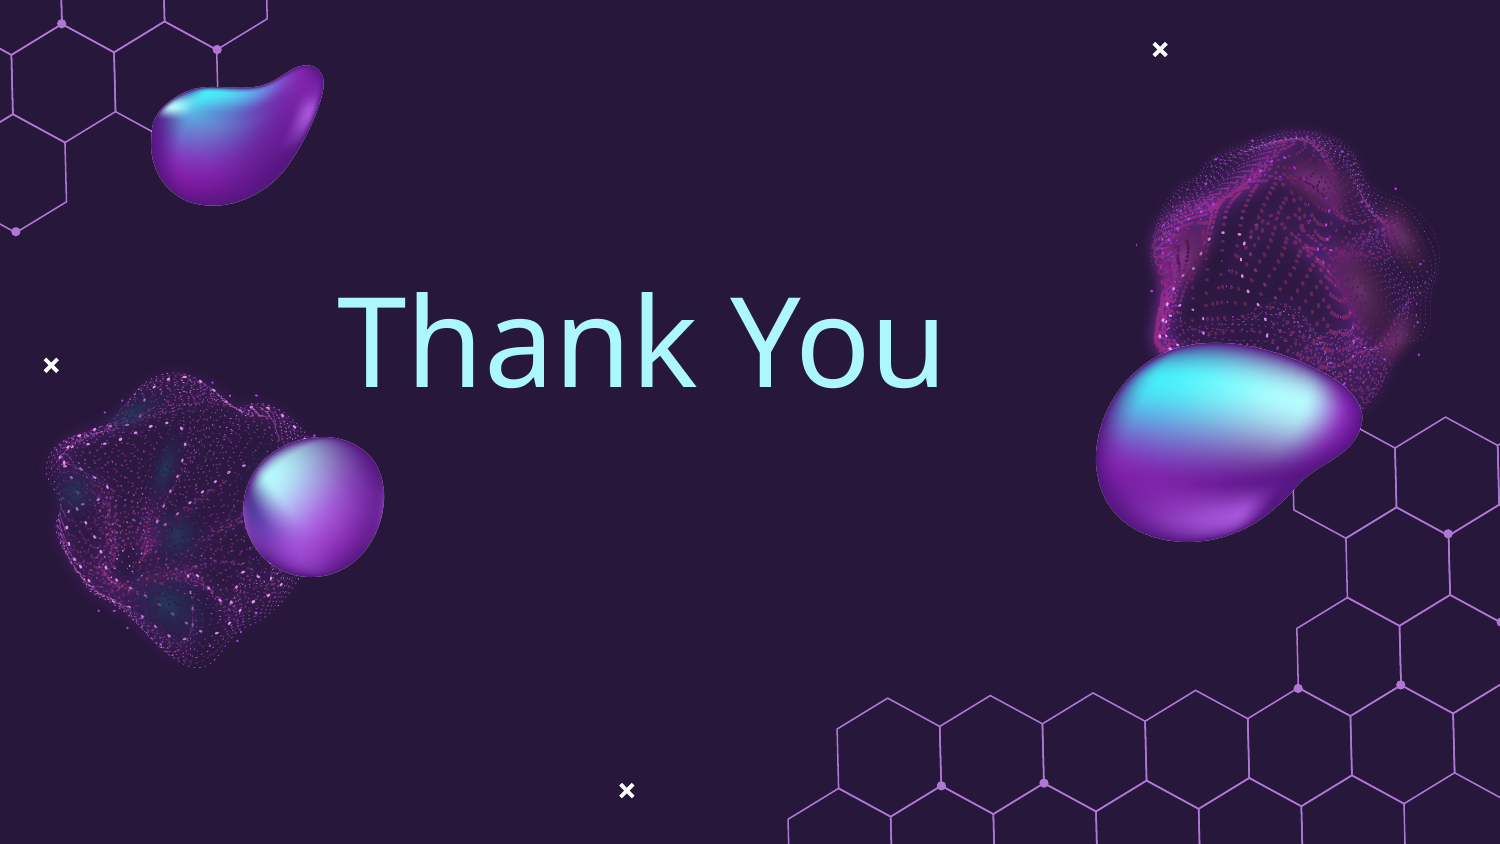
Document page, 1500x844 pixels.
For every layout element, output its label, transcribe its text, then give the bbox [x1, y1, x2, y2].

picture [1065, 123, 1451, 599]
picture [0, 296, 414, 716]
picture [130, 36, 358, 229]
text_box Thank You [322, 255, 1085, 421]
